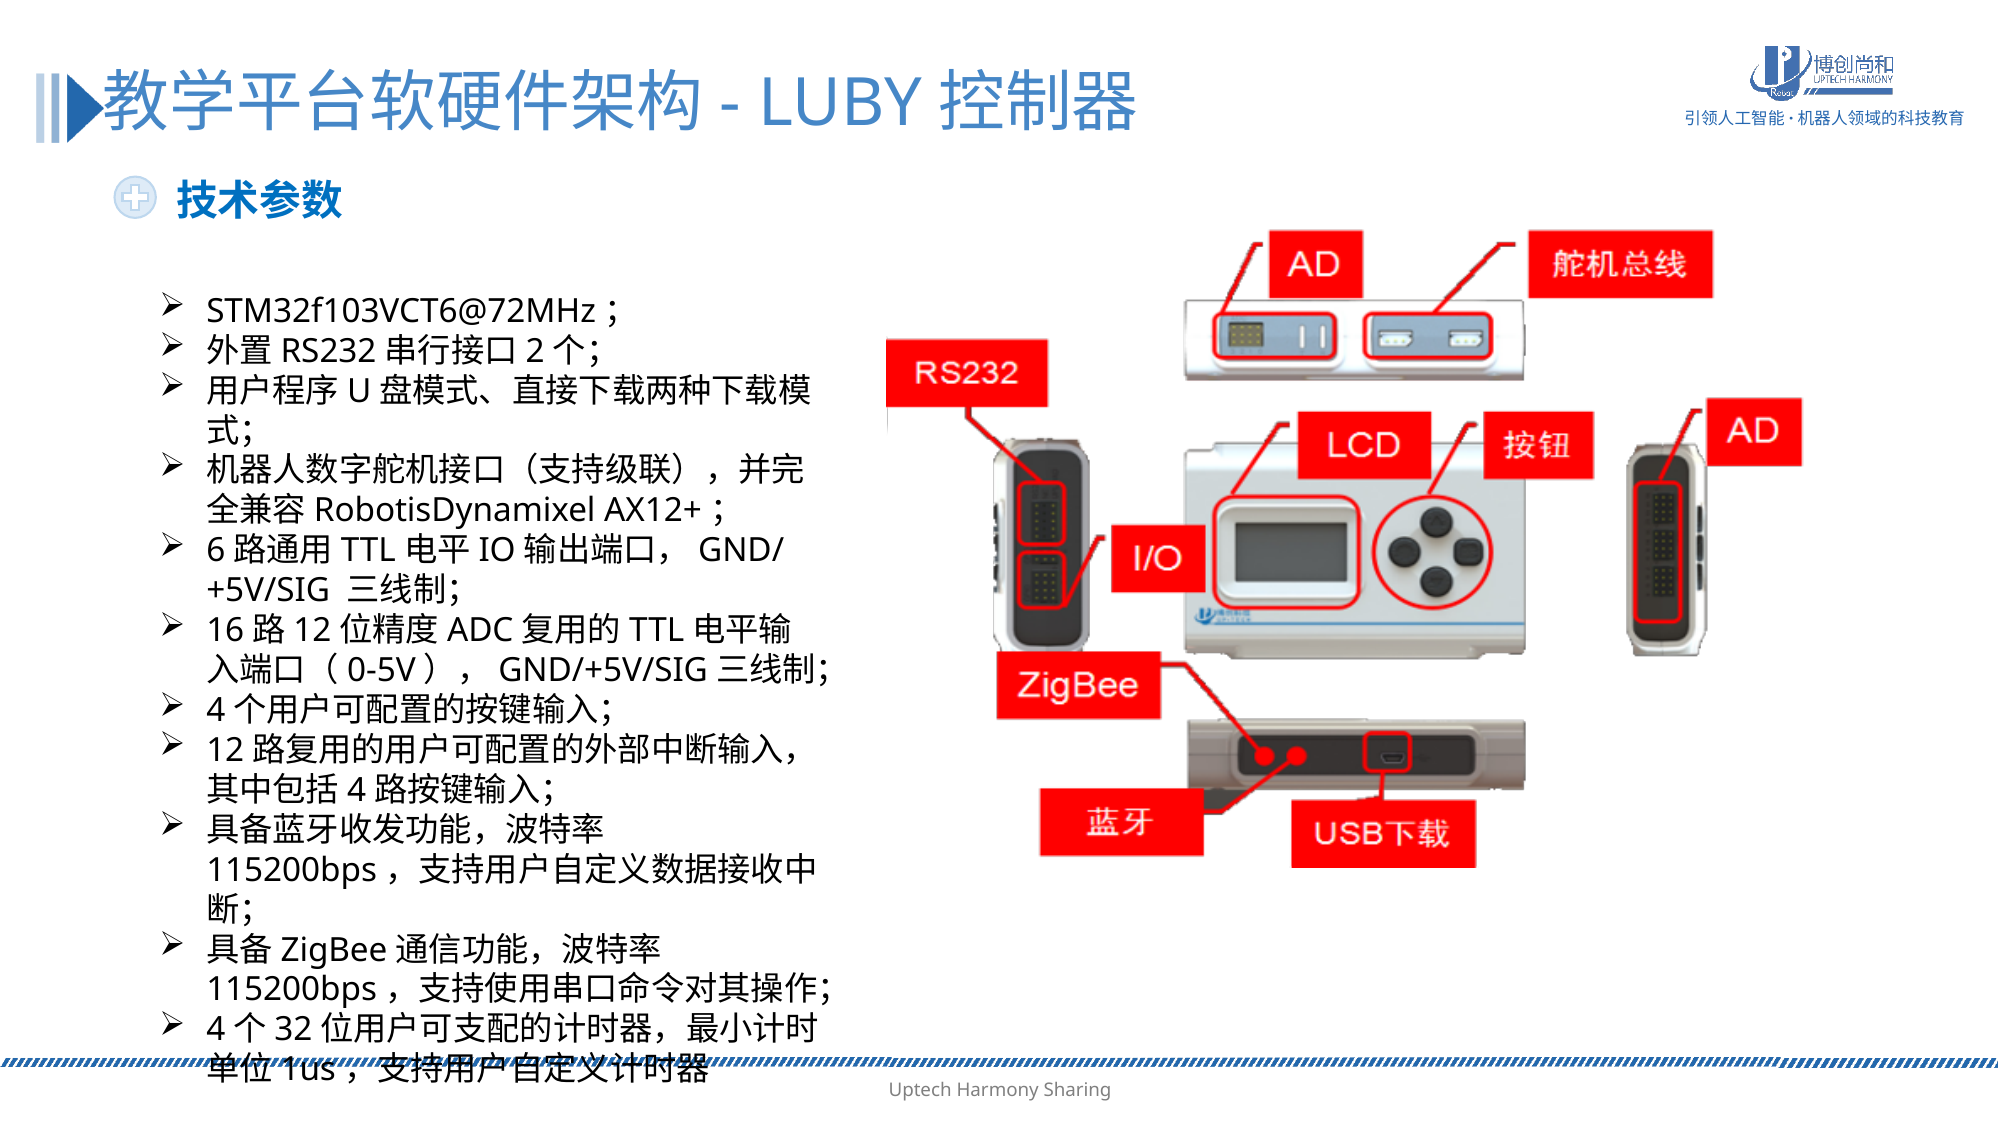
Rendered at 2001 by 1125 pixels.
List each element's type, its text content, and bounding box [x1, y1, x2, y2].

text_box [114, 176, 156, 218]
picture [836, 1057, 1998, 1068]
text_box STM32f103VCT6@72MHz； 外置RS232串行接口2个； 用户程序U盘模式、直接下载两种下载模式； 机器人数字舵机接口（支持级联），并完全兼容RobotisDynamixel AX12+； 6路通用TTL电平IO输出端口，GND/+5V/SIG 三线制； 16路12位精度ADC复用的TTL电平输入端口（0-5V），GND/+5V/SIG三线制； 4个用户可配置的按键输入； 12路复用的用户可配置的外部中断输入，其中包括4路按键输入； 具备蓝牙收发功能，波特率115200bps，支持用户自定义数据接收中断； 具备ZigBee通信功能，波特率115200bps，支持使用串口命令对其操作； 4个32位用户可支配的计时器，最小计时单位1us，支持用户自定义计时器 [69, 231, 836, 1095]
picture [36, 73, 104, 143]
slide_number [1517, 1060, 1968, 1121]
footer Uptech Harmony Sharing [662, 1060, 1338, 1121]
picture [885, 219, 1839, 868]
text_box 技术参数 [160, 127, 2000, 233]
text_box 教学平台软硬件架构- LUBY控制器 [87, 9, 1741, 148]
picture [1750, 46, 1893, 101]
picture [0, 1057, 69, 1067]
